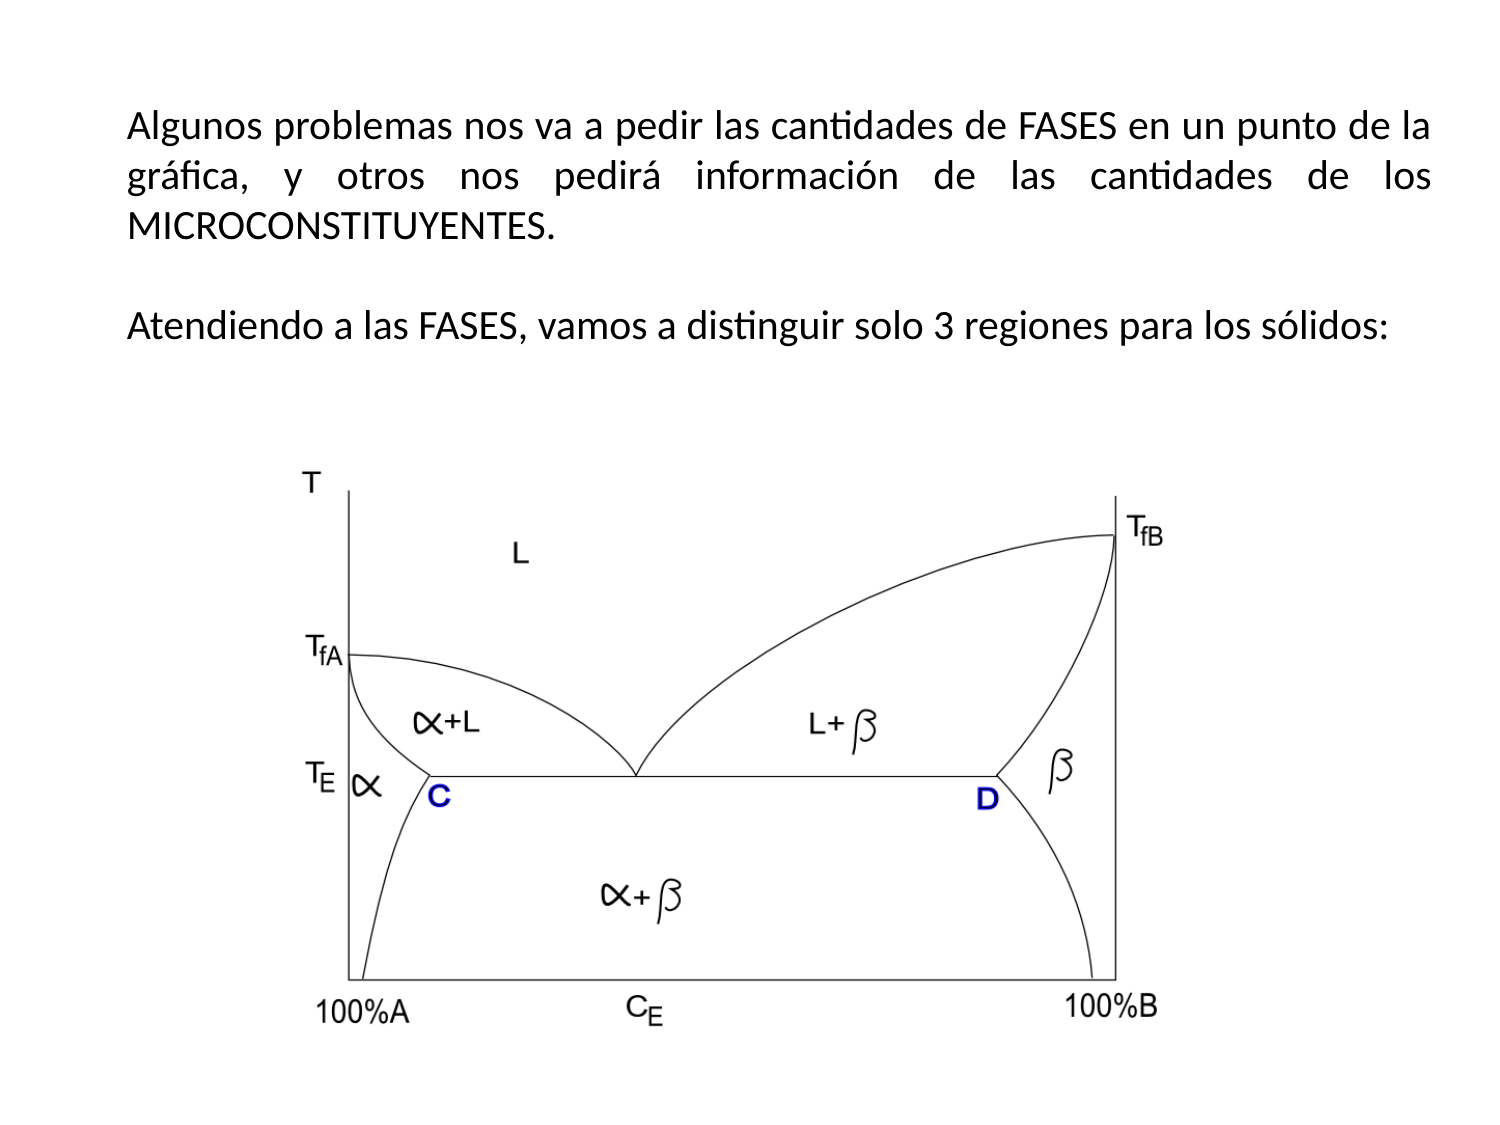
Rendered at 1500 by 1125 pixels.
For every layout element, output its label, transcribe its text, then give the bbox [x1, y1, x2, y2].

text_box Atendiendo a las FASES, vamos a distinguir solo 3 regiones para los sólidos: [112, 290, 1447, 356]
text_box Algunos problemas nos va a pedir las cantidades de FASES en un punto de la gráfica, y otros nos pedirá información de las cantidades de los MICROCONSTITUYENTES. [112, 90, 1447, 255]
picture [277, 444, 1189, 1049]
